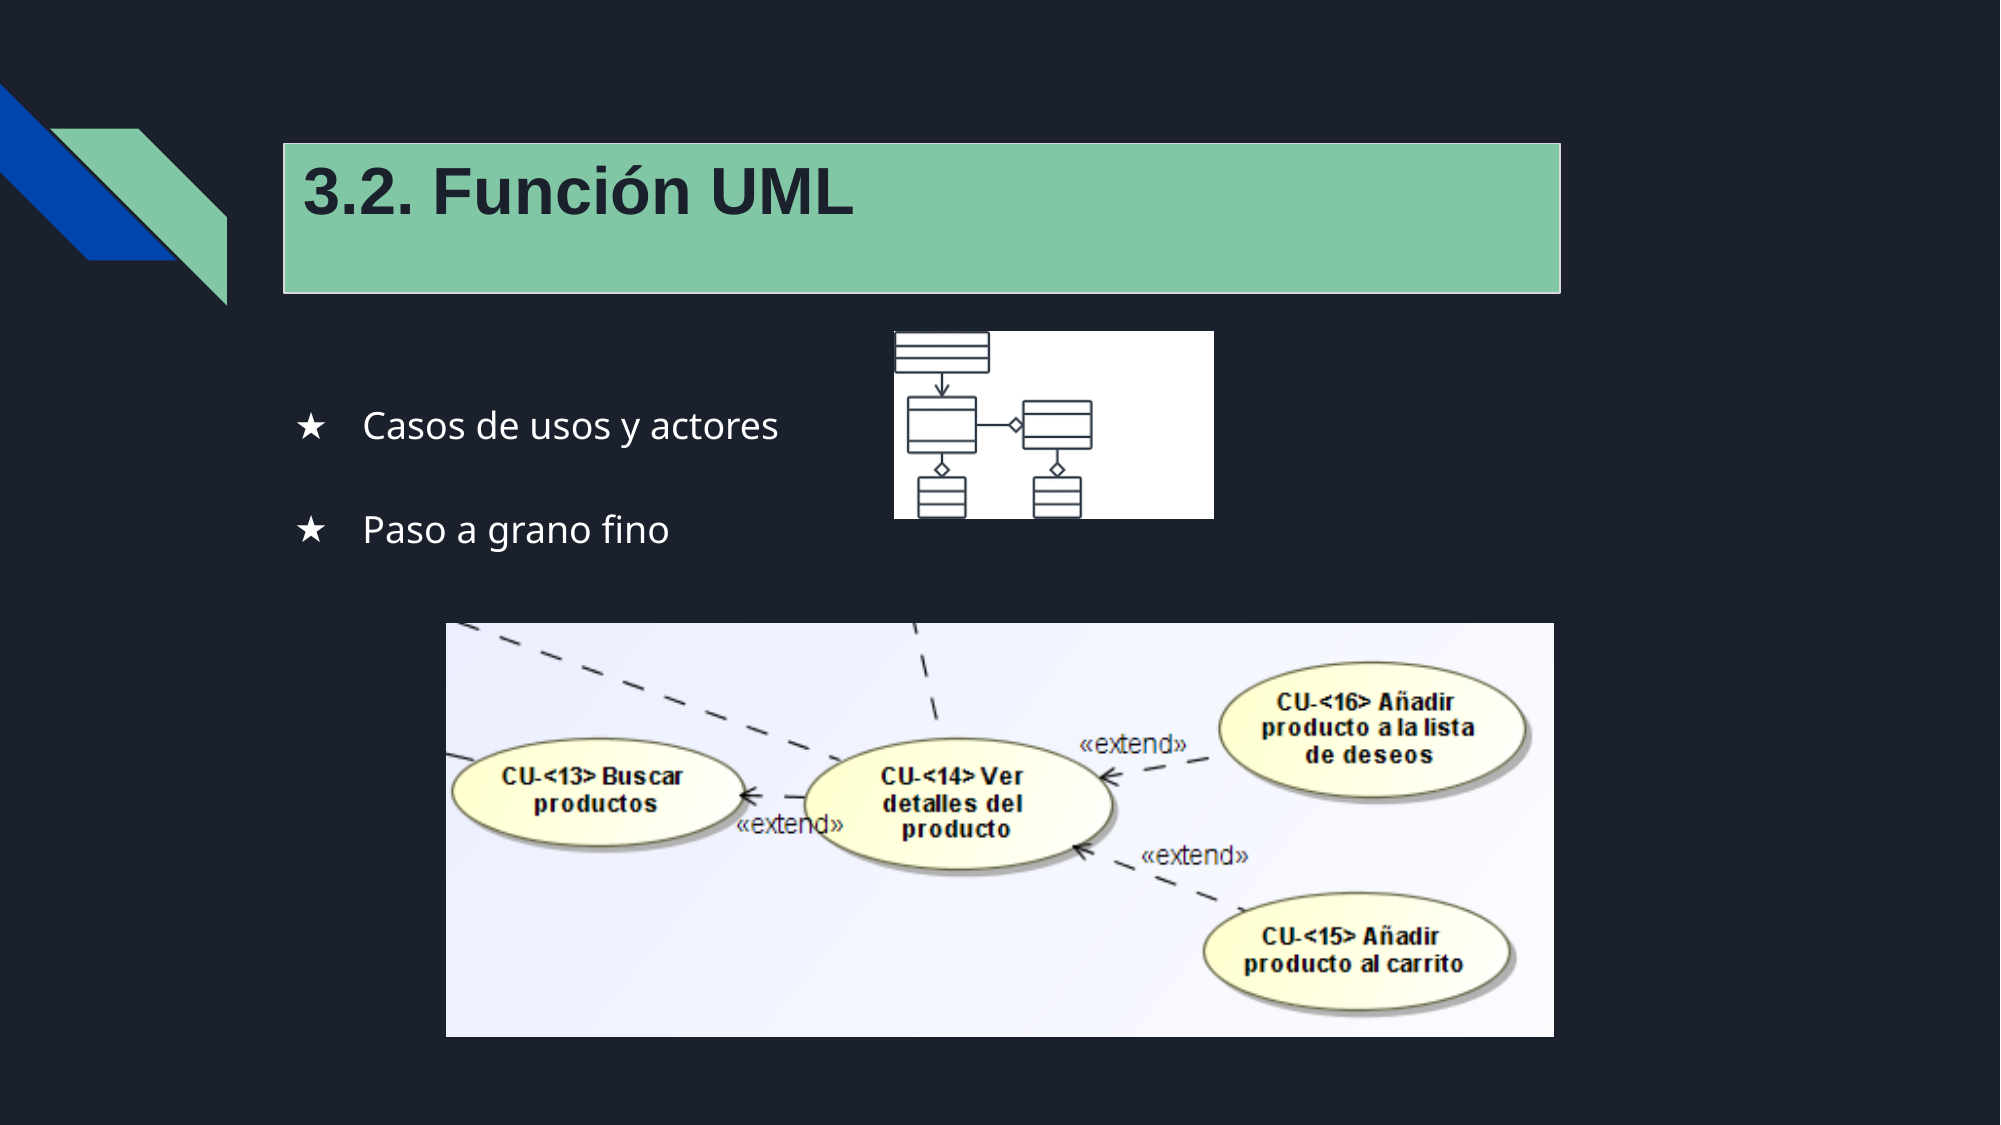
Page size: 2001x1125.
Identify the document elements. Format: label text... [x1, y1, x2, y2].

text_box 3.2. Función UML [283, 143, 1561, 293]
picture [894, 331, 1214, 519]
list Casos de usos y actores Paso a grano fino [242, 375, 1752, 662]
picture [446, 623, 1554, 1037]
